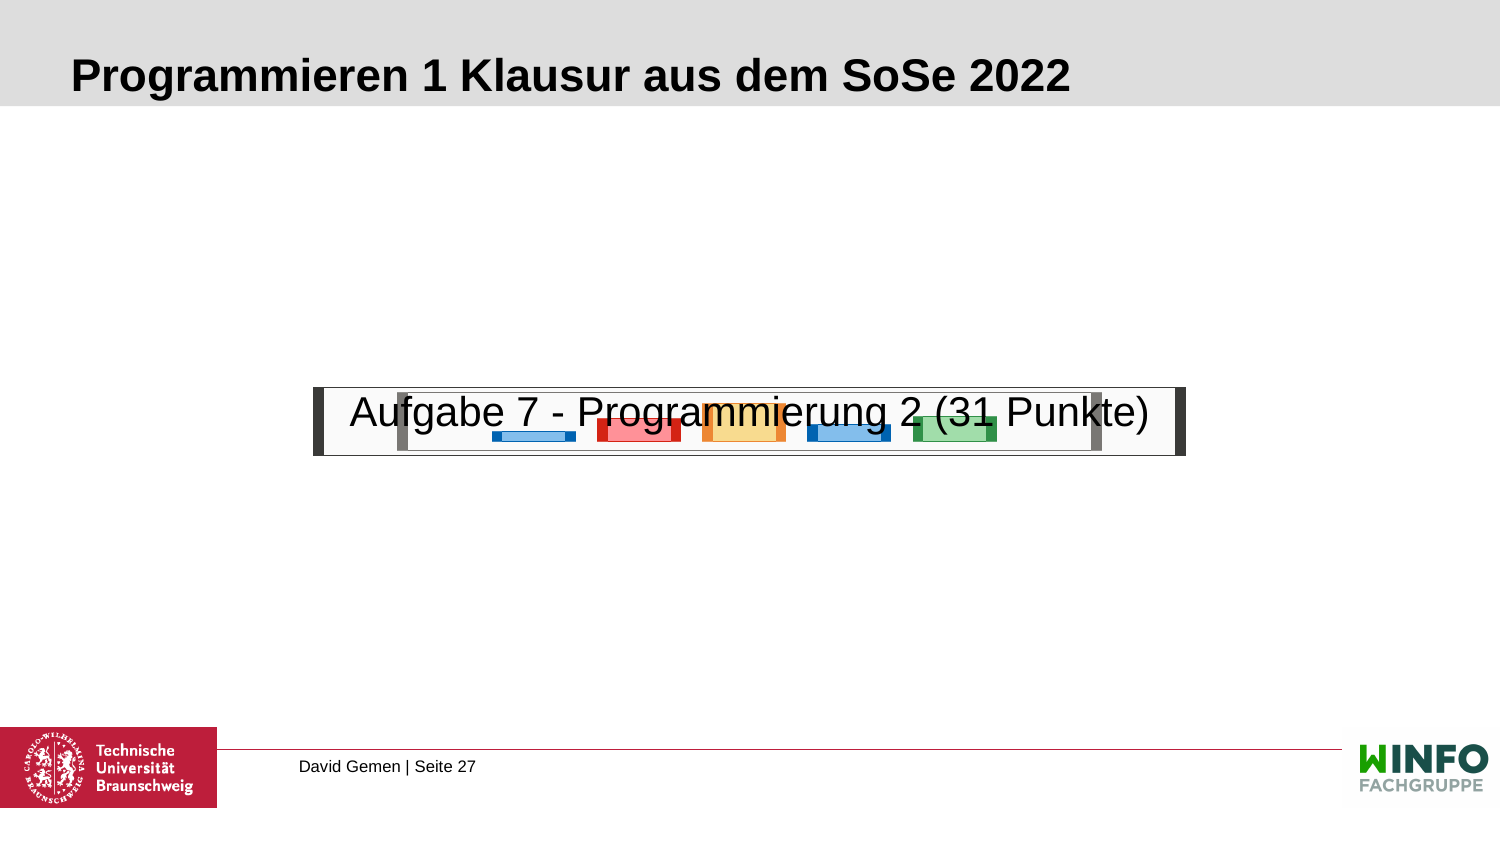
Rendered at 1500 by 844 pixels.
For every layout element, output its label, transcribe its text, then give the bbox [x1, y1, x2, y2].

title Programmieren 1 Klausur aus dem SoSe 2022 [70, 13, 1445, 101]
picture [0, 727, 217, 808]
text_box Aufgabe 7 - Programmierung 2 (31 Punkte) [282, 384, 1218, 460]
picture [1342, 727, 1500, 808]
